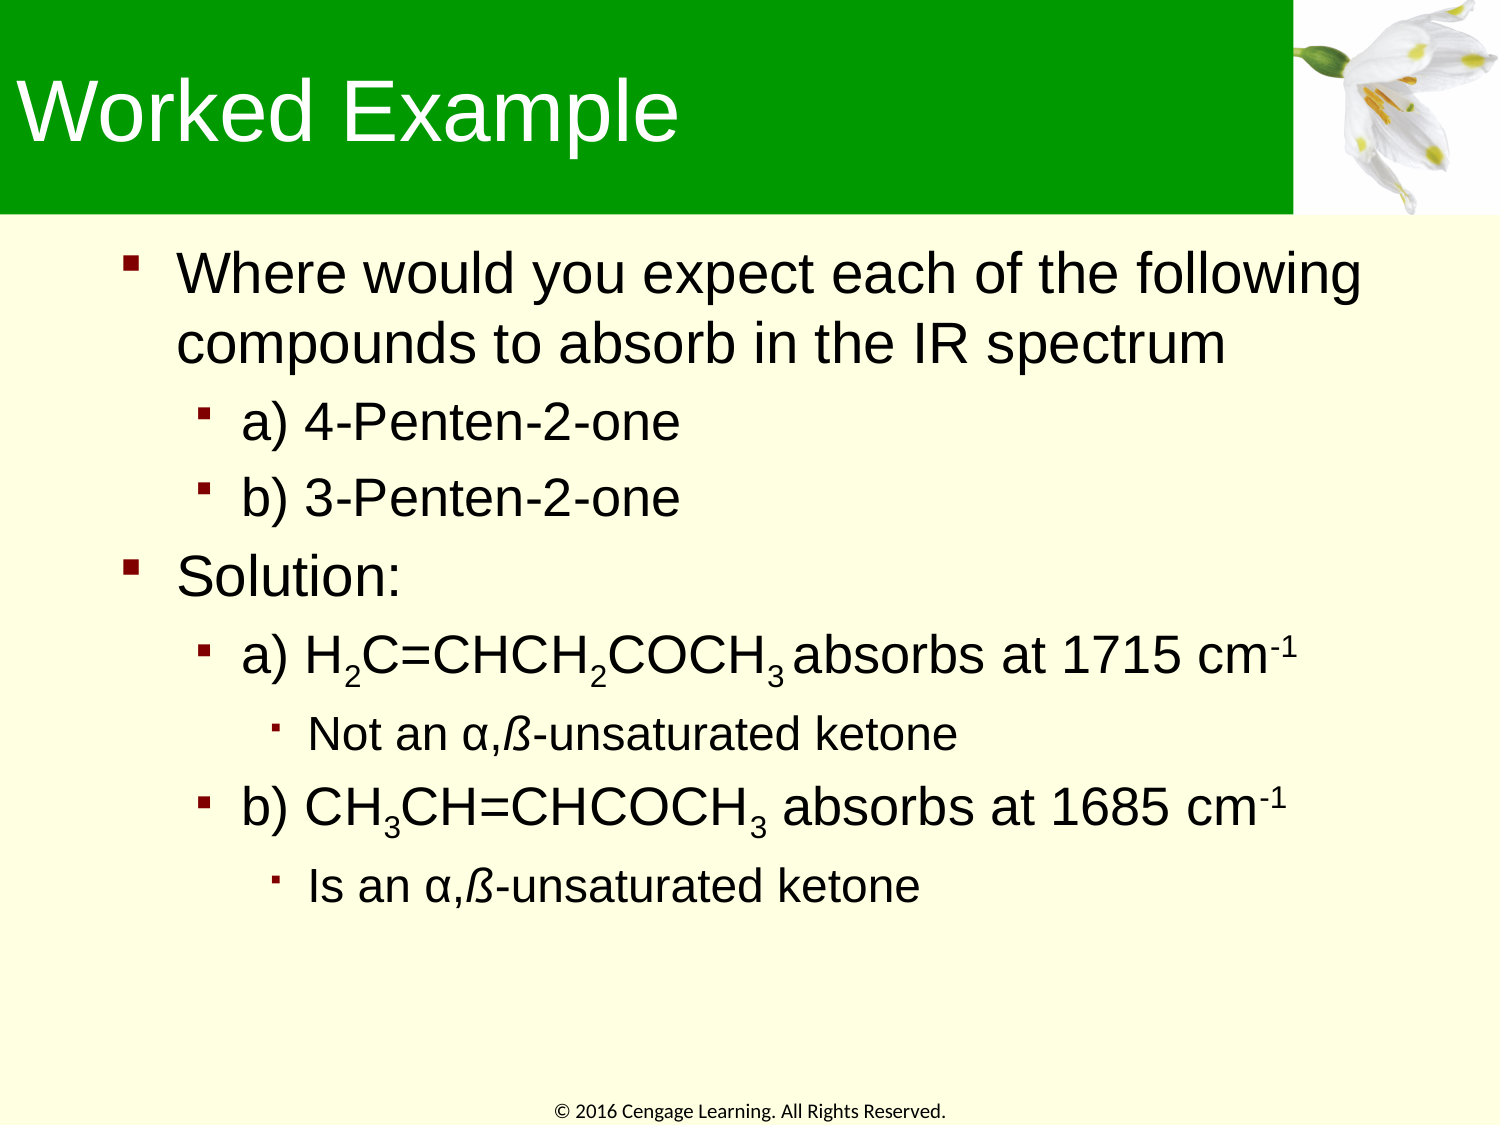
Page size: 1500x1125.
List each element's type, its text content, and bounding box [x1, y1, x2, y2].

picture [1293, 0, 1500, 215]
list Where would you expect each of the following compounds to absorb in the IR spectrum a) 4-Penten-2-one b) 3-Penten-2-one Solution: a) H2C=CHCH2COCH3 absorbs at 1715 cm-1 Not an α,ß-unsaturated ketone b) CH3CH=CHCOCH3 absorbs at 1685 cm-1 Is an α,ß-unsaturated ketone [103, 227, 1450, 1065]
title Worked Example [0, 0, 1288, 213]
